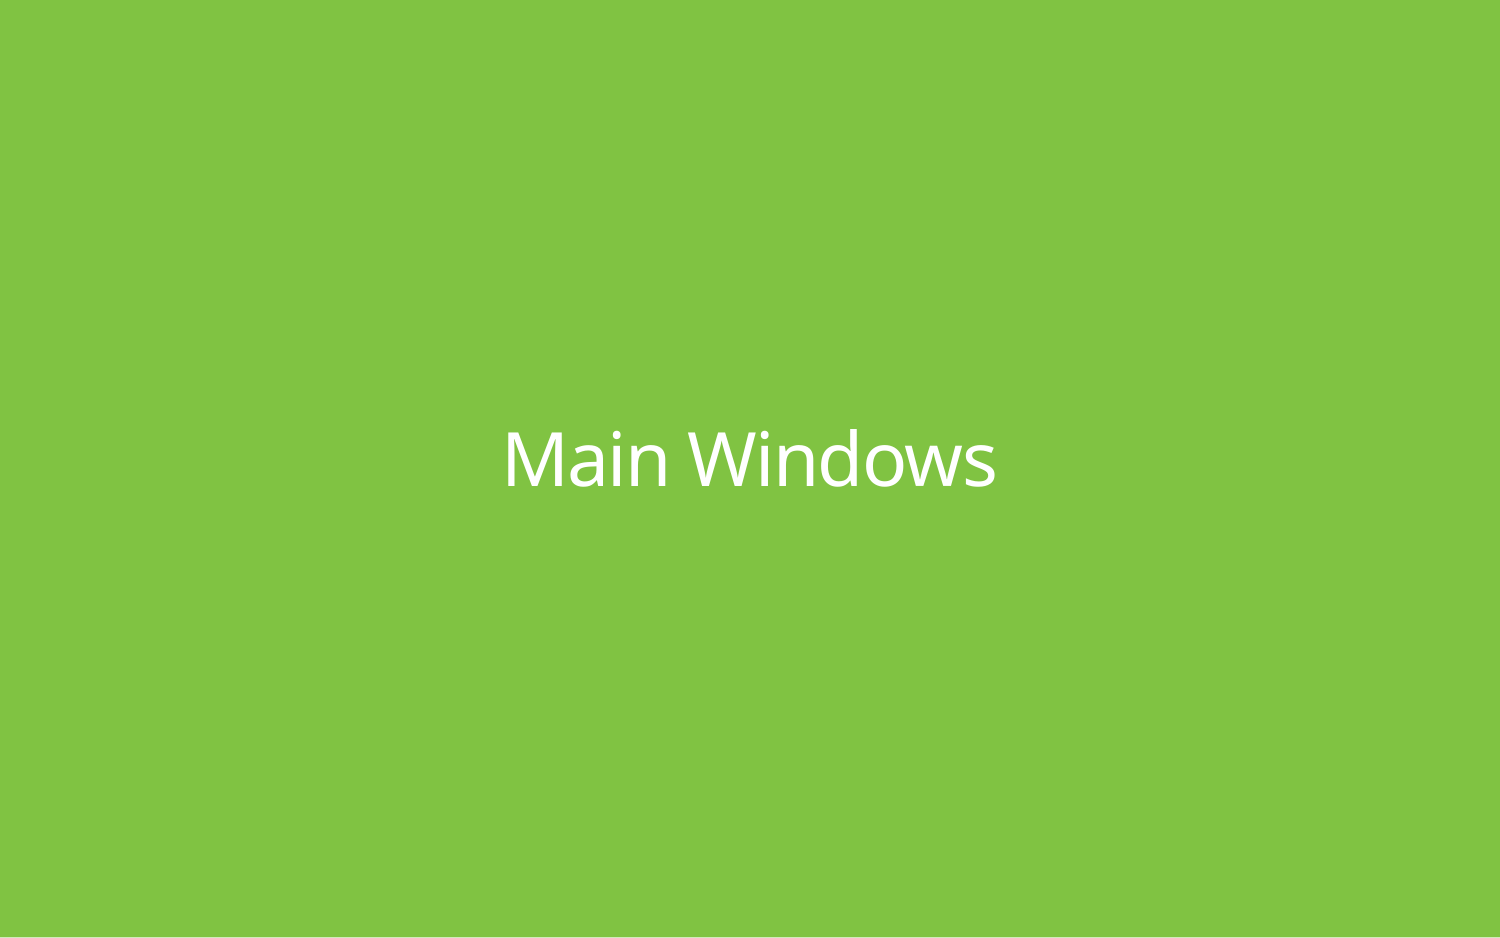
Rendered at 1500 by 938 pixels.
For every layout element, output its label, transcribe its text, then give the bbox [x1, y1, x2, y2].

title Main Windows [39, 405, 1461, 502]
